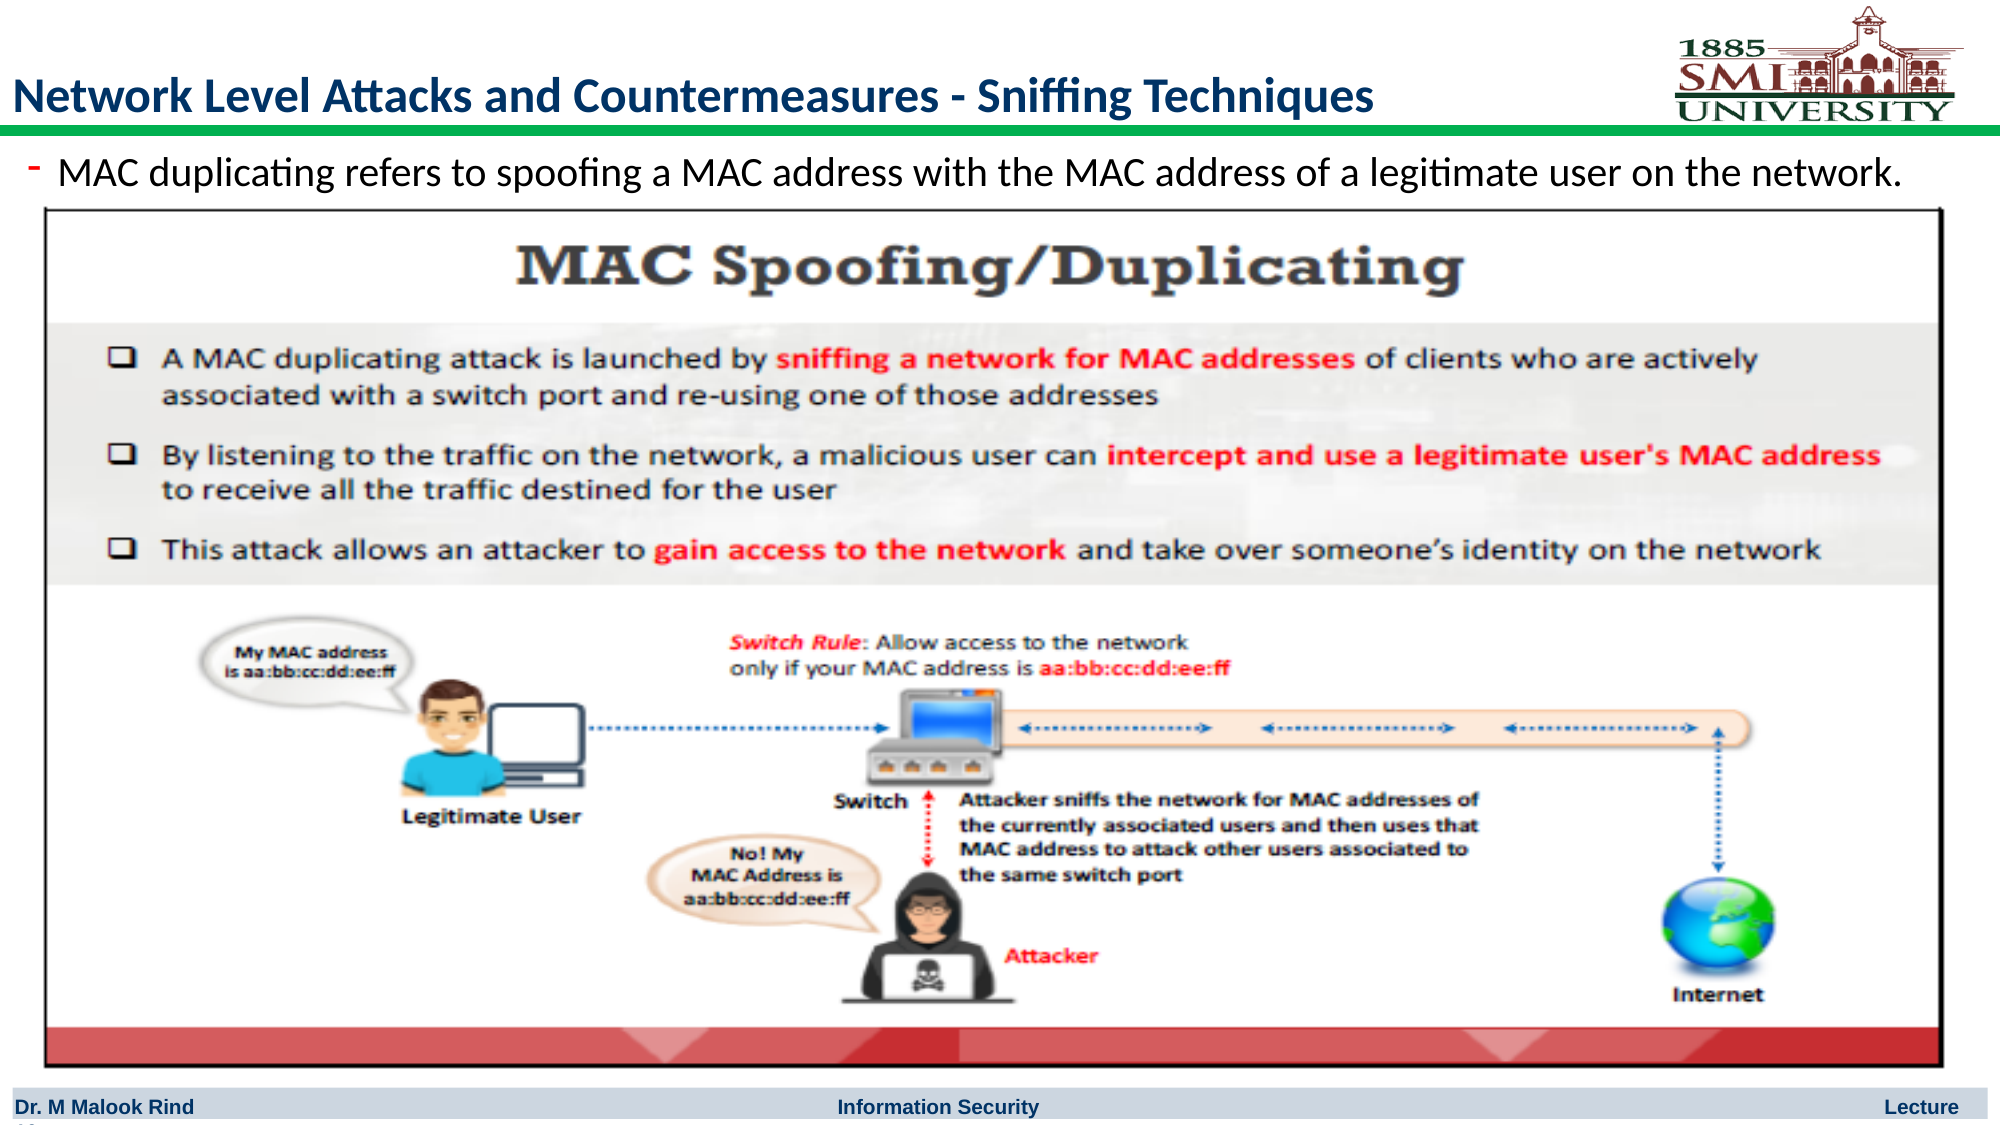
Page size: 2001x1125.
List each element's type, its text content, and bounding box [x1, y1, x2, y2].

title Network Level Attacks and Countermeasures - Sniffing Techniques [12, 62, 1660, 124]
text_box [12, 1087, 1988, 1091]
text_box [0, 125, 2000, 136]
picture [1674, 6, 1995, 126]
text_box MAC duplicating refers to spoofing a MAC address with the MAC address of a legitimate user on the network. [12, 137, 1963, 203]
picture [37, 199, 1951, 1075]
text_box Dr. M Malook Rind Information Security Lecture 10 [12, 1091, 1988, 1125]
